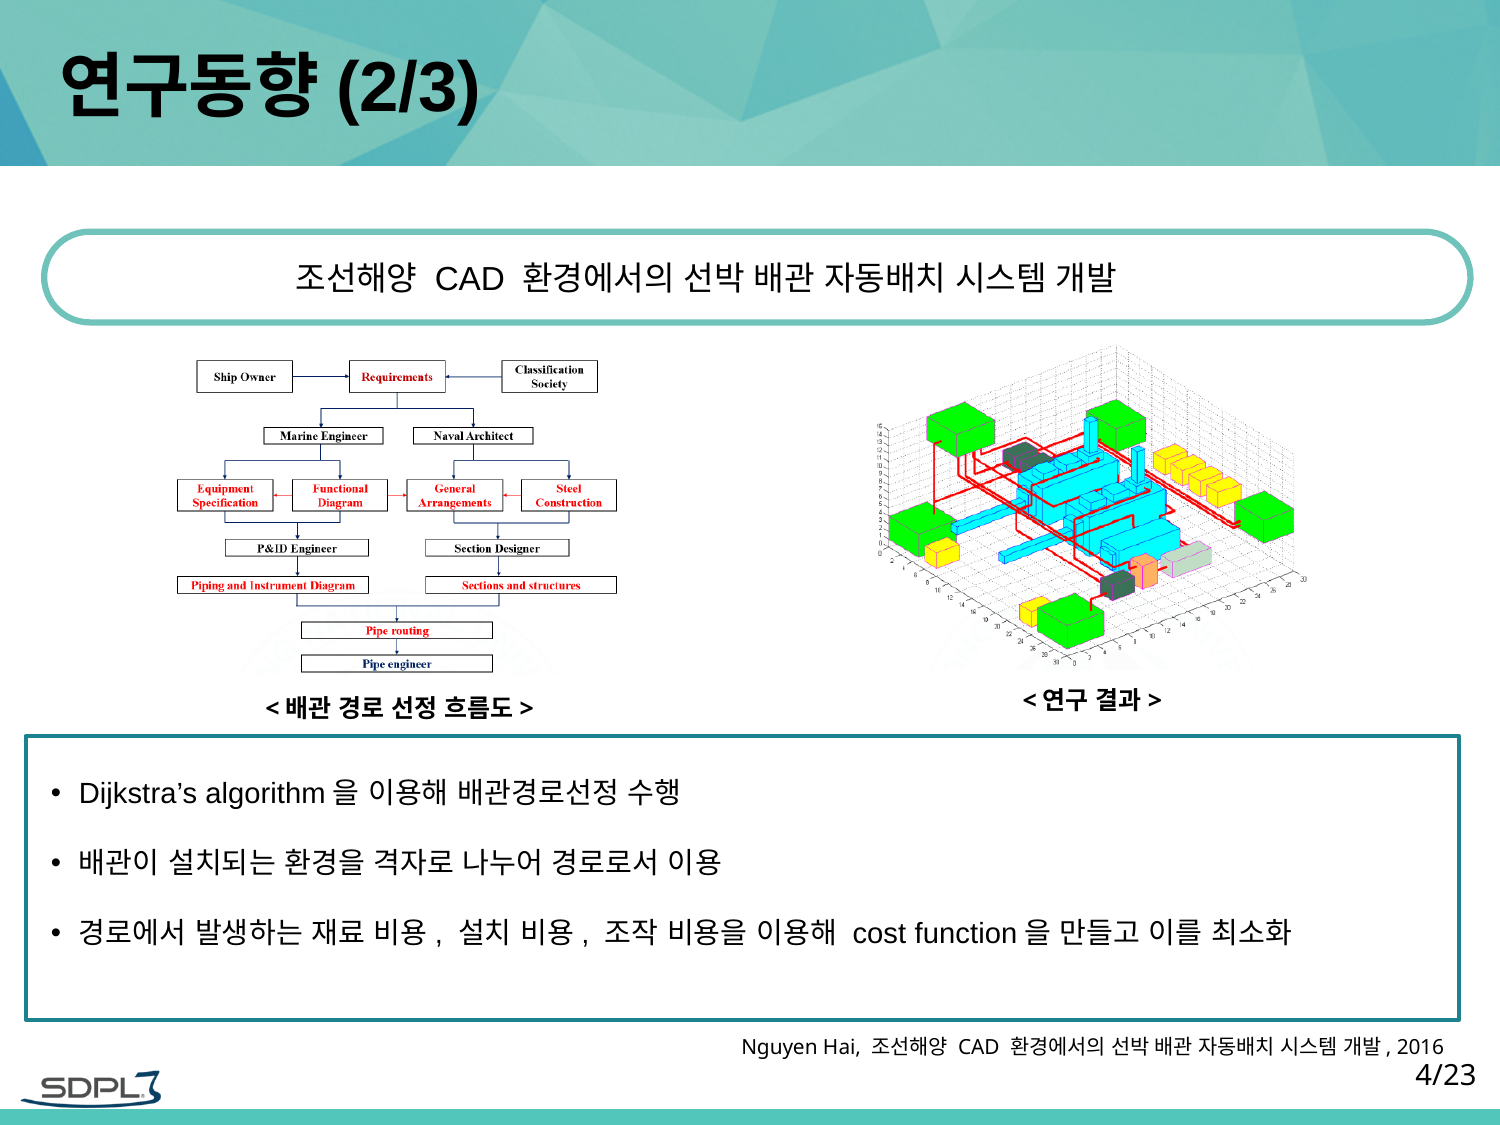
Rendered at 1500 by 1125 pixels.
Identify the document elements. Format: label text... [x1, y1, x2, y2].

picture [20, 1070, 161, 1108]
text_box Dijkstra’s algorithm을 이용해 배관경로선정 수행 배관이 설치되는 환경을 격자로 나누어 경로로서 이용 경로에서 발생하는 재료 비용, 설치 비용, 조작 비용을 이용해 cost function을 만들고 이를 최소화 [36, 737, 1424, 1047]
text_box <배관 경로 선정 흐름도> [208, 684, 591, 730]
title 연구동향(2/3) [44, 7, 1074, 159]
picture [867, 343, 1310, 670]
picture [174, 351, 625, 676]
text_box [24, 734, 1461, 1022]
text_box 4/23 [1400, 1049, 1500, 1100]
picture [0, 0, 1500, 166]
text_box Nguyen Hai, 조선해양 CAD 환경에서의 선박 배관 자동배치 시스템 개발, 2016 [705, 1026, 1480, 1067]
text_box <연구 결과> [1007, 678, 1177, 723]
picture [0, 1109, 1500, 1125]
text_box [42, 229, 1473, 325]
text_box 조선해양 CAD 환경에서의 선박 배관 자동배치 시스템 개발 [280, 249, 1204, 304]
